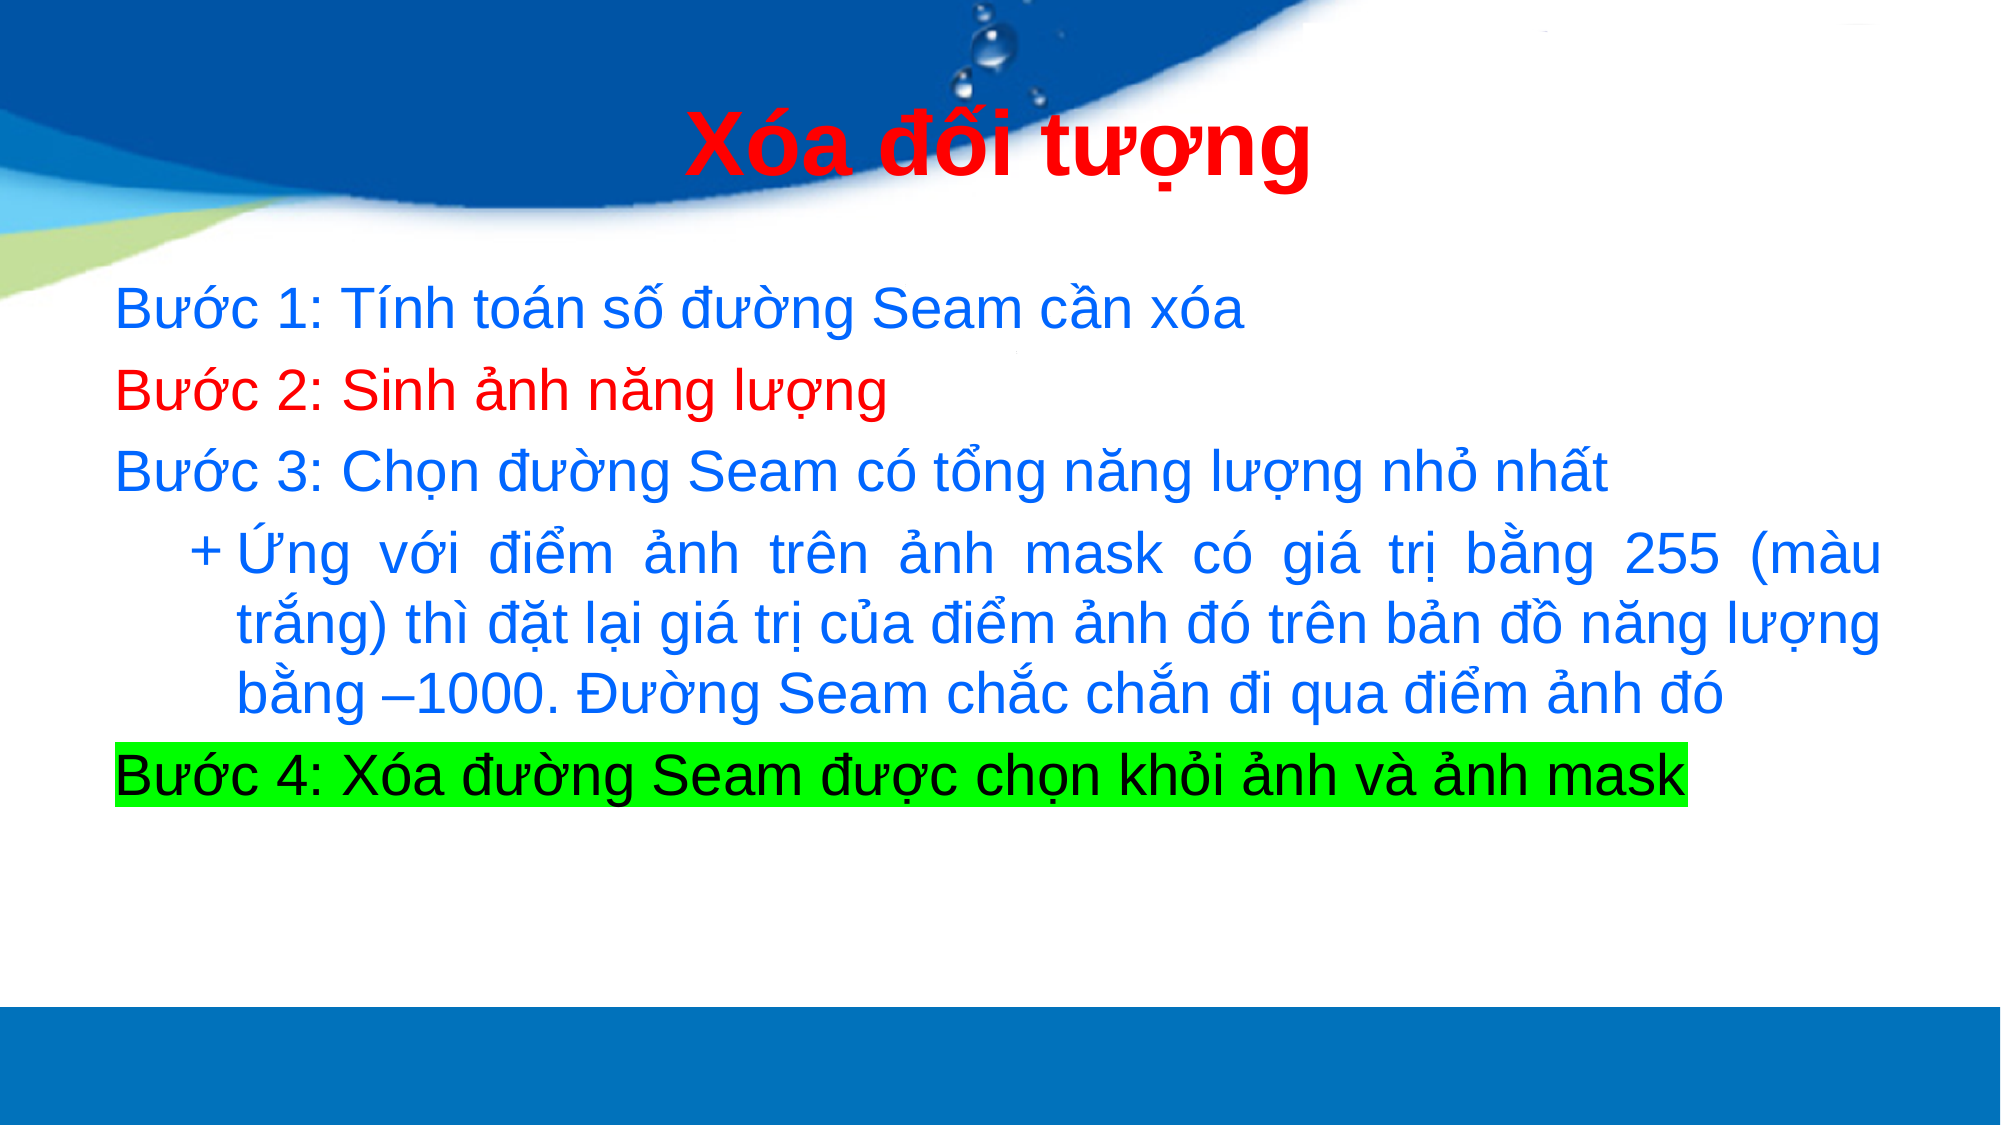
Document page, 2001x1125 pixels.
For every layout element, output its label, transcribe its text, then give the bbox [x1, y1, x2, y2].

list Bước 1: Tính toán số đường Seam cần xóa Bước 2: Sinh ảnh năng lượng Bước 3: Chọn đường Seam có tổng năng lượng nhỏ nhất Ứng với điểm ảnh trên ảnh mask có giá trị bằng 255 (màu trắng) thì đặt lại giá trị của điểm ảnh đó trên bản đồ năng lượng bằng –1000. Đường Seam chắc chắn đi qua điểm ảnh đó Bước 4: Xóa đường Seam được chọn khỏi ảnh và ảnh mask [99, 262, 1900, 1005]
picture [0, 0, 2001, 1125]
title Xóa đối tượng [99, 45, 1900, 233]
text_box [657, 316, 665, 321]
